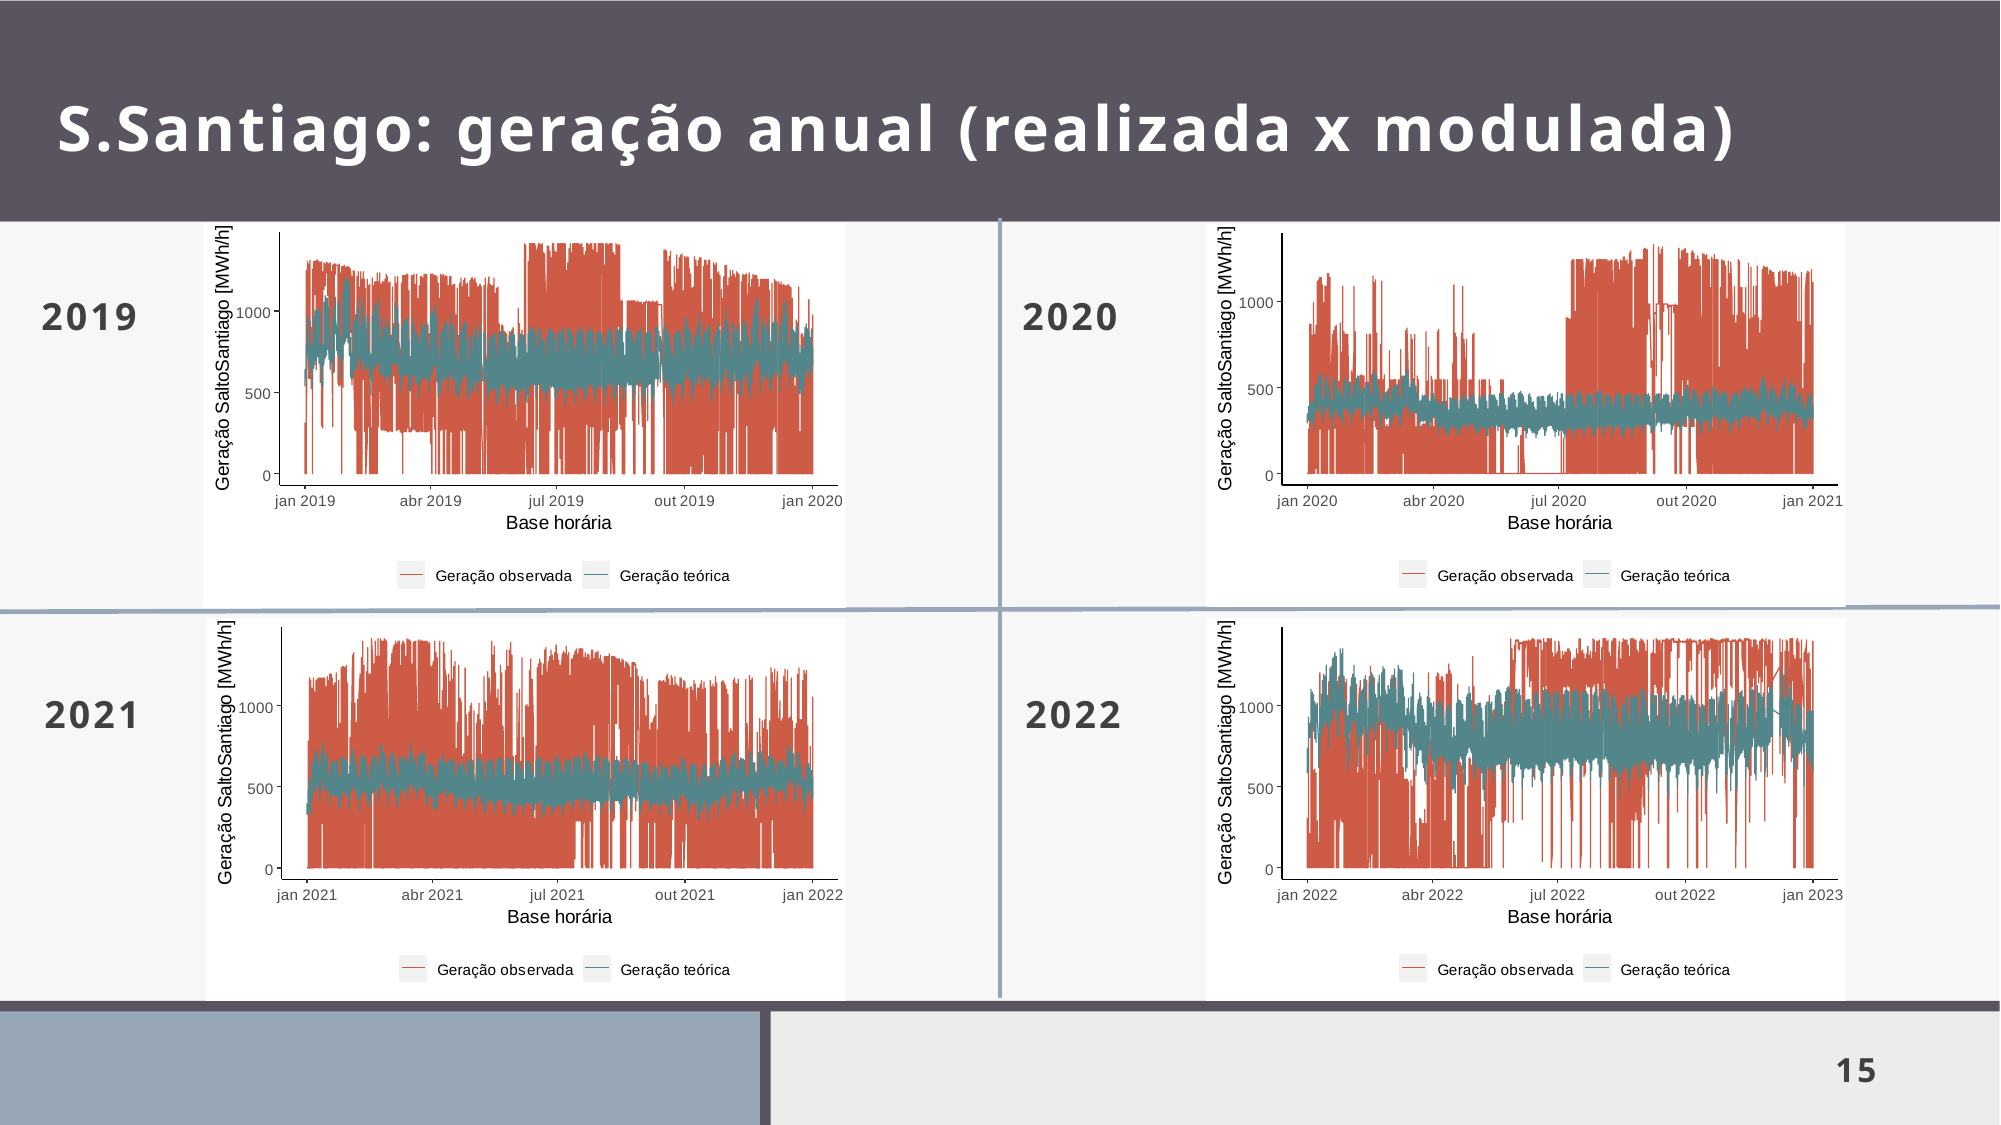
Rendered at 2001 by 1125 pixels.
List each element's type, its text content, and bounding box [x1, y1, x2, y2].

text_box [0, 606, 2000, 612]
slide_number 15 [1733, 1035, 1895, 1110]
picture [1205, 223, 1846, 607]
list 2019 [23, 257, 181, 349]
list 2022 [1007, 655, 1168, 747]
picture [1205, 618, 1846, 1001]
picture [205, 618, 846, 1002]
picture [203, 223, 846, 608]
title S.Santiago: geração anual (realizada x modulada) [39, 29, 1979, 184]
list 2021 [26, 655, 199, 747]
list 2020 [1004, 257, 1168, 349]
